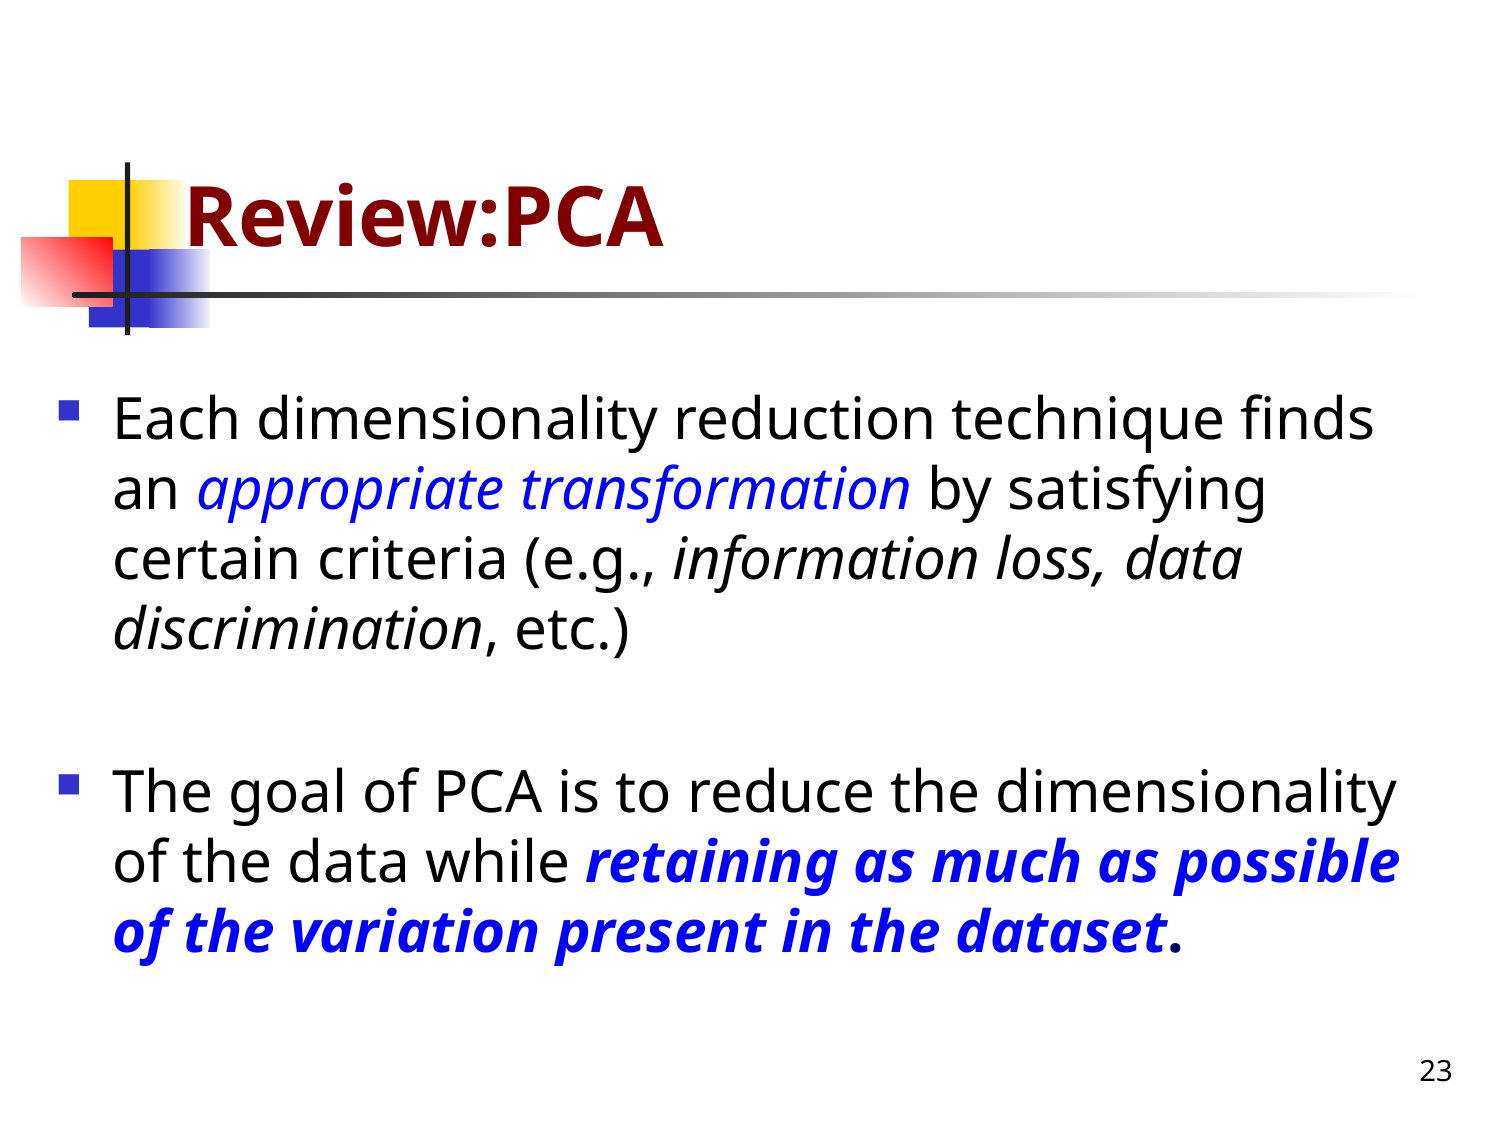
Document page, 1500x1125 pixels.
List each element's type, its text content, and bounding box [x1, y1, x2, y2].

text_box Each dimensionality reduction technique finds an appropriate transformation by satisfying certain criteria (e.g., information loss, data discrimination, etc.) The goal of PCA is to reduce the dimensionality of the data while retaining as much as possible of the variation present in the dataset. [41, 373, 1471, 988]
slide_number 23 [1154, 1023, 1468, 1100]
title Review:PCA [168, 31, 1447, 271]
